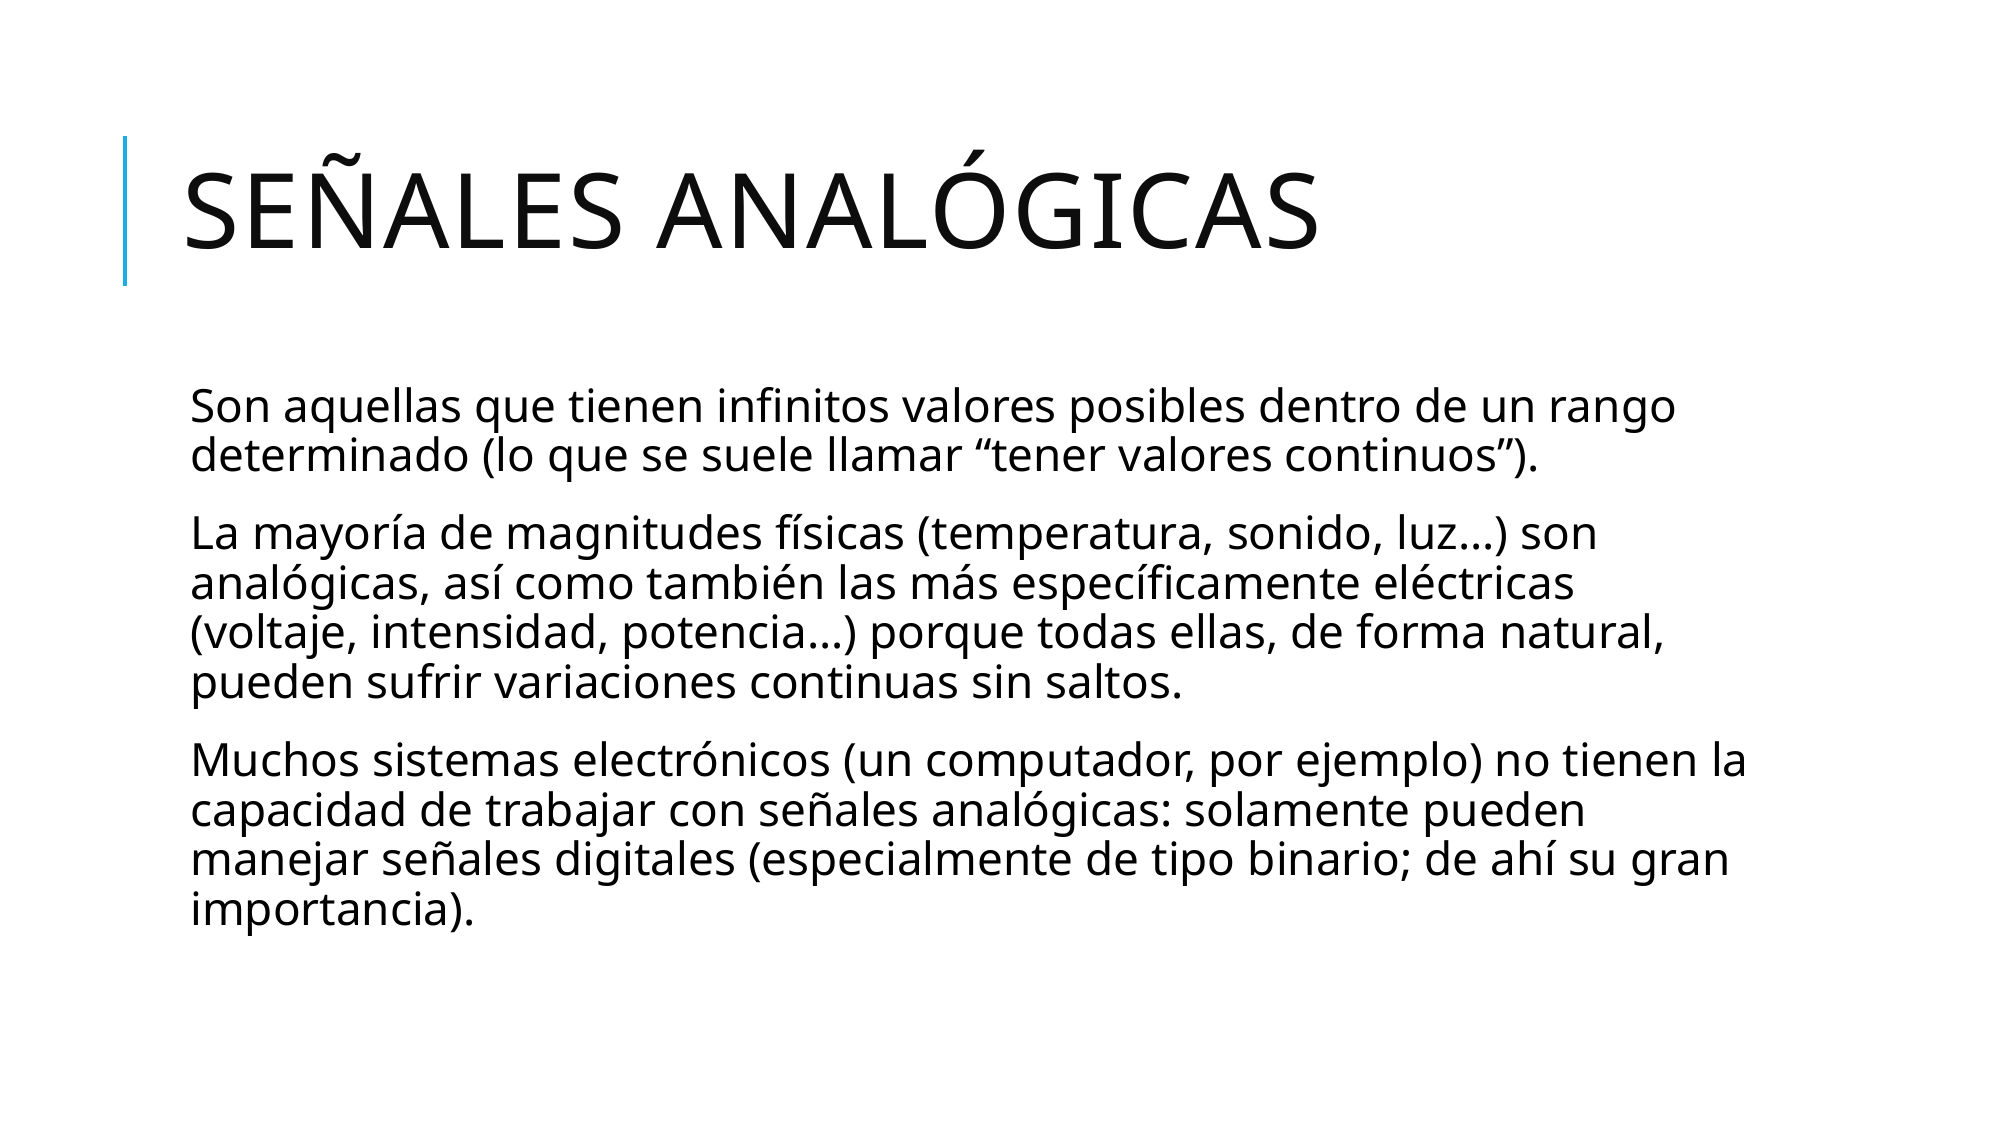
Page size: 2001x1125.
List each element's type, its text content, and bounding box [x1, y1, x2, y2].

title Señales analógicas [168, 96, 1763, 342]
list Son aquellas que tienen infinitos valores posibles dentro de un rango determinado (lo que se suele llamar “tener valores continuos”). La mayoría de magnitudes físicas (temperatura, sonido, luz...) son analógicas, así como también las más específicamente eléctricas (voltaje, intensidad, potencia…) porque todas ellas, de forma natural, pueden sufrir variaciones continuas sin saltos. Muchos sistemas electrónicos (un computador, por ejemplo) no tienen la capacidad de trabajar con señales analógicas: solamente pueden manejar señales digitales (especialmente de tipo binario; de ahí su gran importancia). [168, 375, 1763, 1035]
